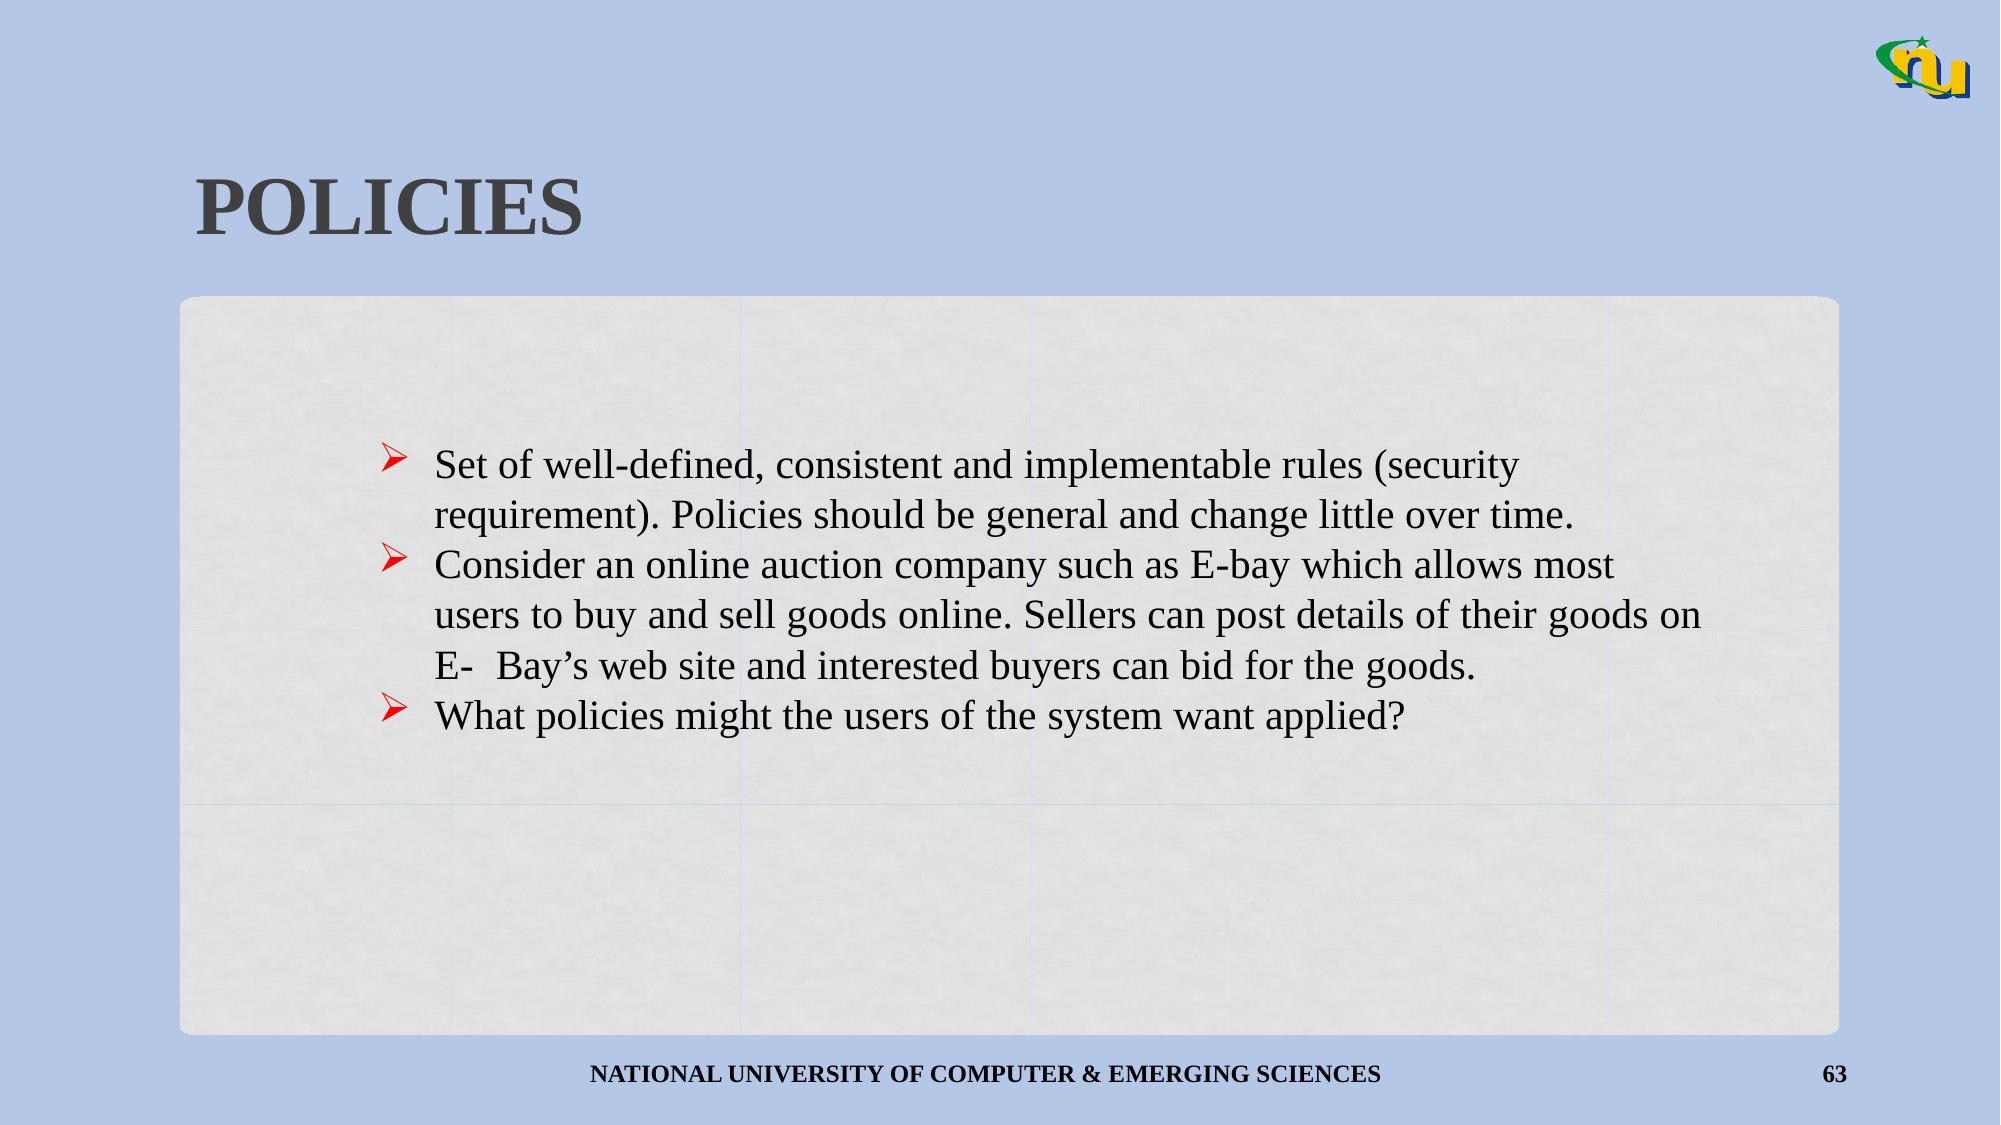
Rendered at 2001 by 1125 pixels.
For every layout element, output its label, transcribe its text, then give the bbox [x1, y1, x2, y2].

text_box [179, 295, 1840, 1035]
picture [1866, 24, 1987, 108]
text_box Set of well-defined, consistent and implementable rules (security requirement). Policies should be general and change little over time. Consider an online auction company such as E-bay which allows most users to buy and sell goods online. Sellers can post details of their goods on E- Bay’s web site and interested buyers can bid for the goods. What policies might the users of the system want applied? [376, 362, 1708, 788]
text_box POLICIES [180, 46, 1642, 259]
footer NATIONAL UNIVERSITY OF COMPUTER & EMERGING SCIENCES [559, 1042, 1413, 1103]
slide_number 63 [1413, 1042, 1863, 1103]
